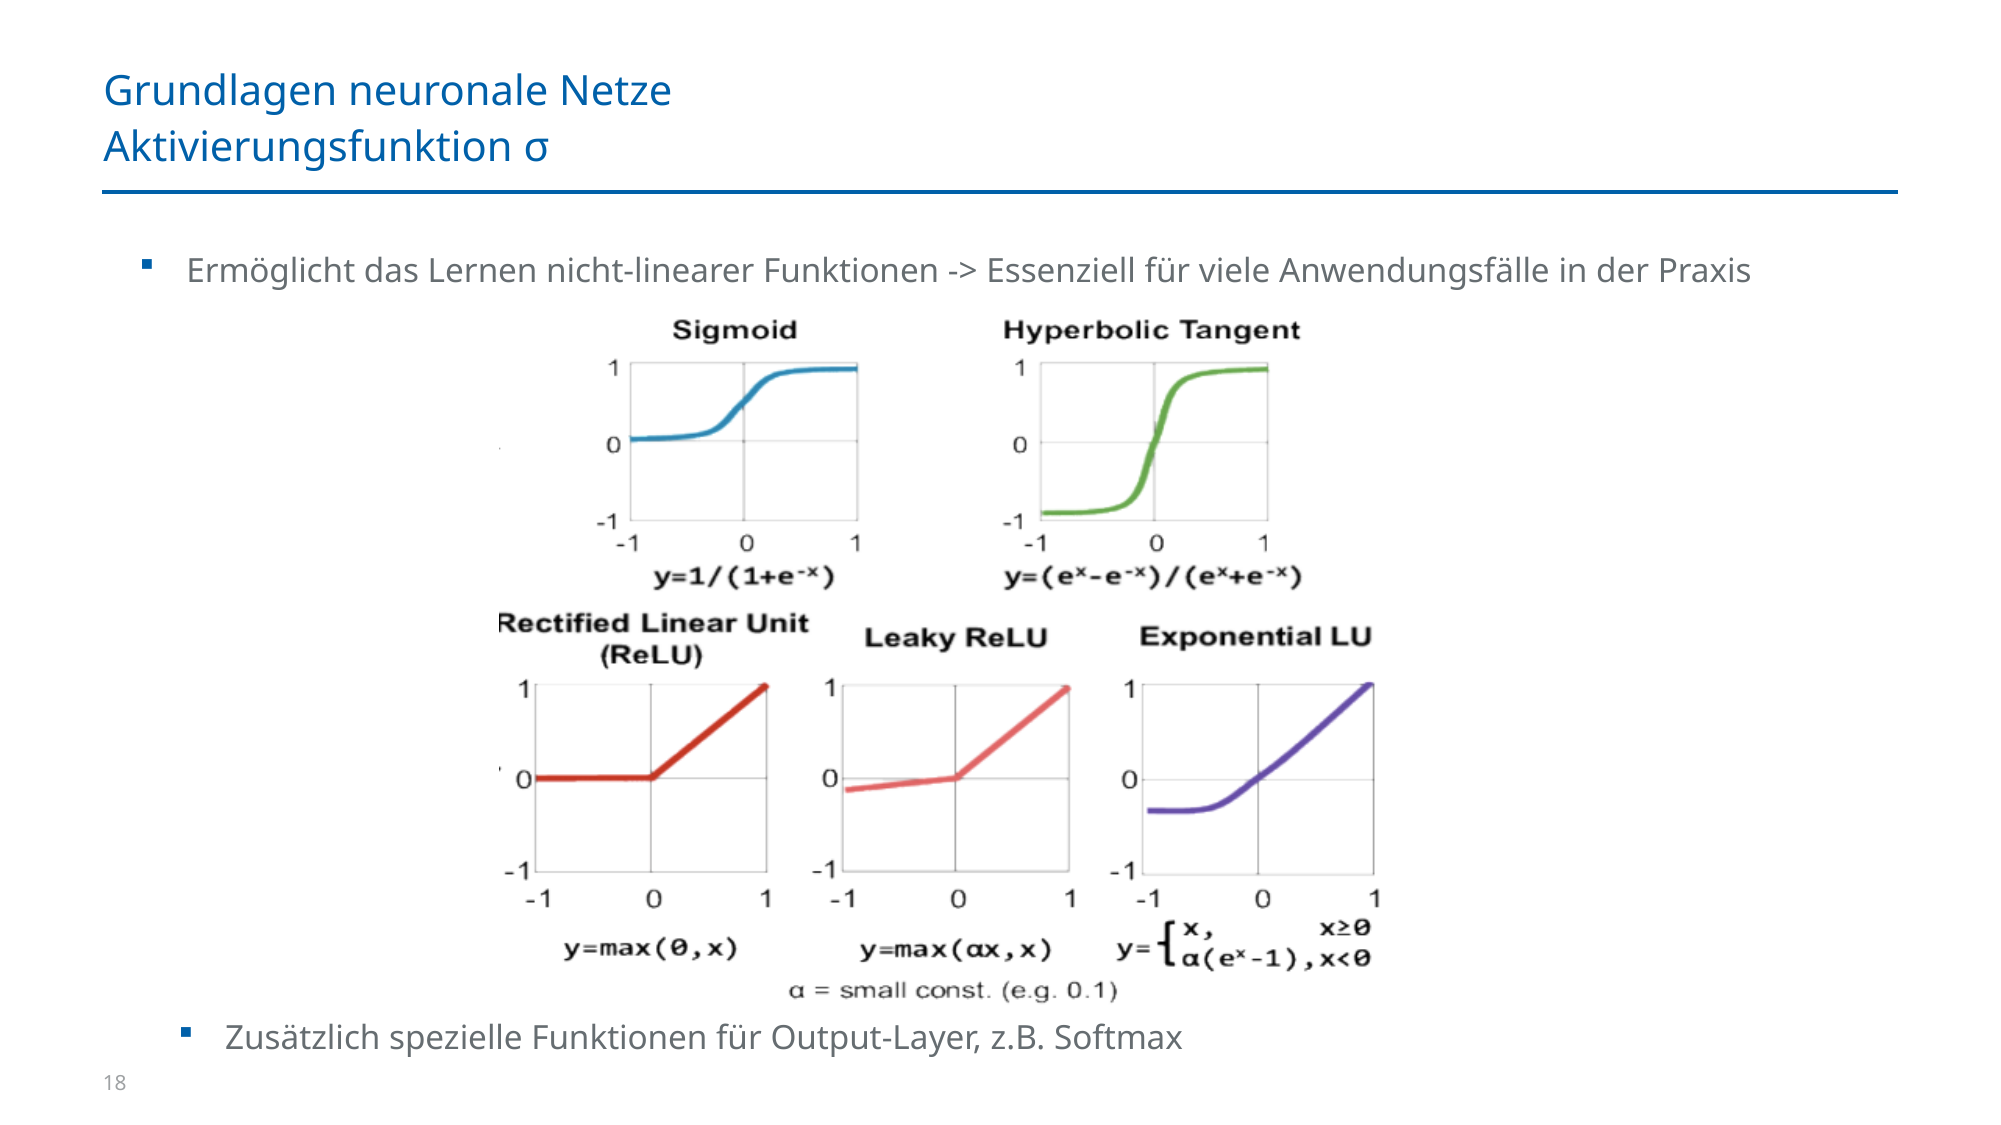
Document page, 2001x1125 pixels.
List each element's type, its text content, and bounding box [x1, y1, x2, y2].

picture [499, 309, 1395, 1009]
list Aktivierungsfunktion σ [103, 116, 1898, 173]
text_box Zusätzlich spezielle Funktionen für Output-Layer, z.B. Softmax [163, 1009, 1200, 1064]
slide_number 18 [102, 1065, 182, 1089]
title Grundlagen neuronale Netze [103, 60, 1898, 116]
text_box Ermöglicht das Lernen nicht-linearer Funktionen -> Essenziell für viele Anwendungsfälle in der Praxis [124, 241, 1769, 297]
